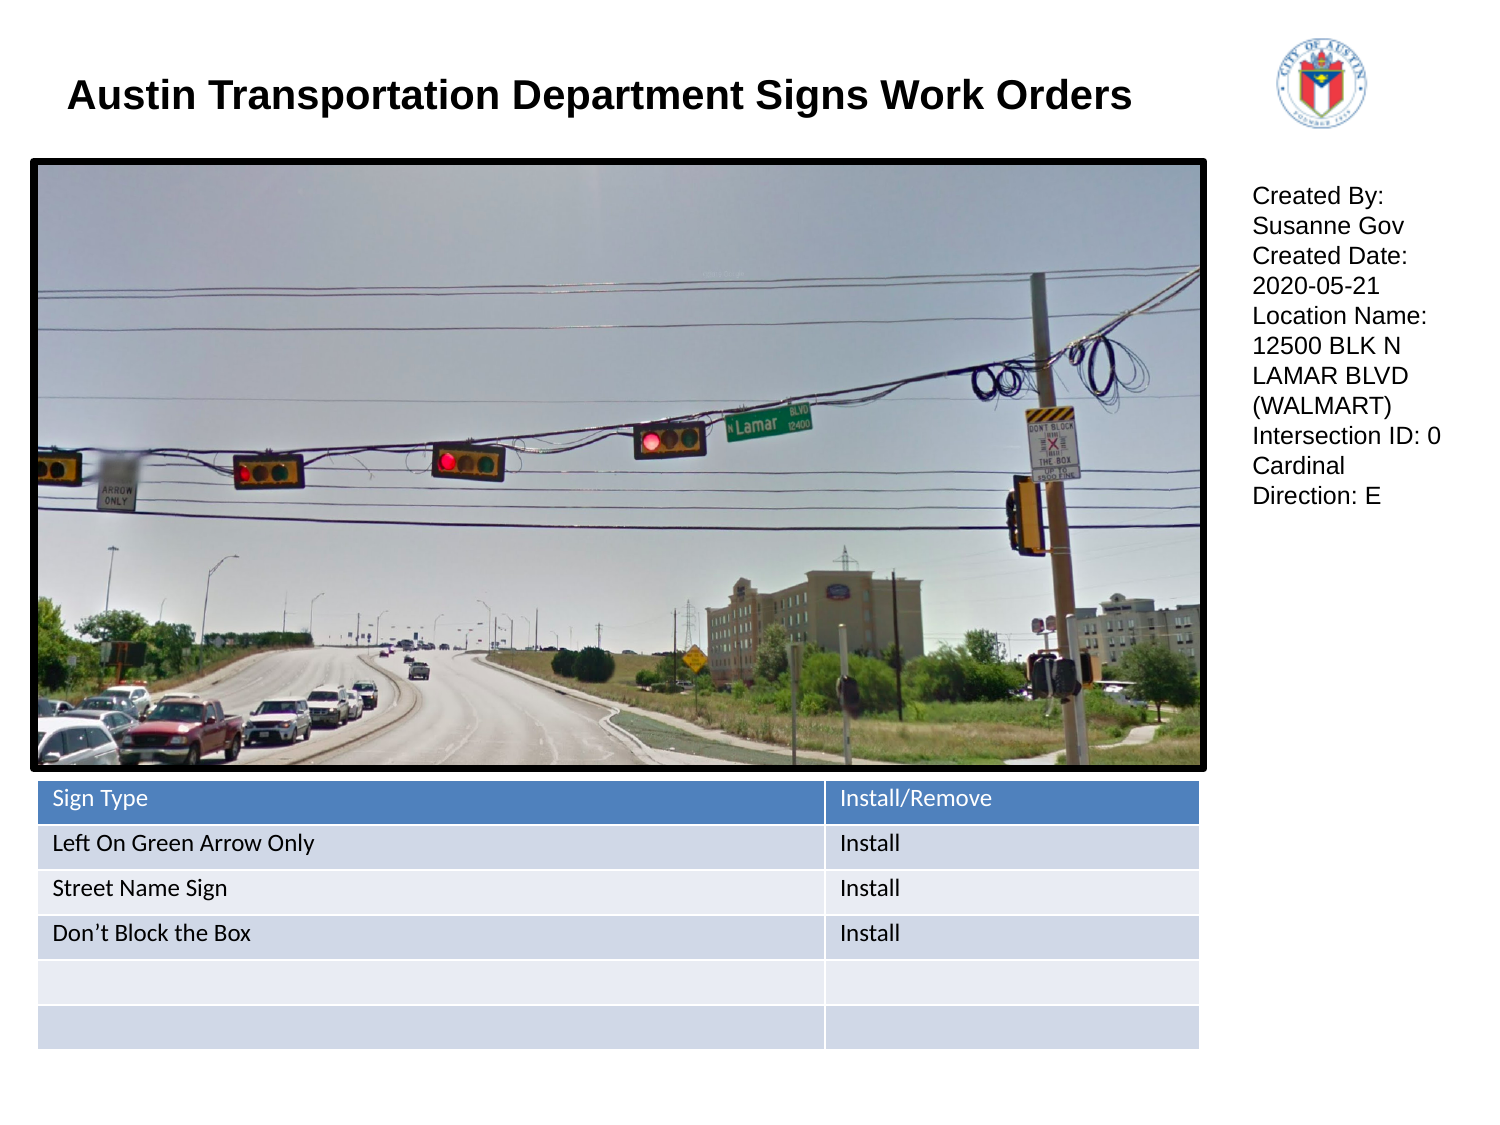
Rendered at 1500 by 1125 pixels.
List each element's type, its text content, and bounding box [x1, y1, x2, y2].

table_cell [38, 1006, 824, 1049]
table_cell [826, 1006, 1199, 1049]
table_cell Left On Green Arrow Only [38, 826, 824, 869]
table_header Install/Remove [826, 781, 1199, 824]
picture [37, 164, 1201, 766]
table_header Sign Type [38, 781, 824, 824]
text_box Austin Transportation Department Signs Work Orders [51, 60, 1149, 125]
table_cell Don’t Block the Box [38, 916, 824, 959]
table_cell Street Name Sign [38, 871, 824, 914]
table_cell [826, 961, 1199, 1004]
table_cell Install [826, 826, 1199, 869]
table_cell [38, 961, 824, 1004]
picture [1274, 37, 1369, 132]
text_box Created By: Susanne Gov Created Date: 2020-05-21 Location Name: 12500 BLK N LAMAR BLVD (WALMART) Intersection ID: 0 Cardinal Direction: E [1237, 172, 1463, 517]
table_cell Install [826, 916, 1199, 959]
table_cell Install [826, 871, 1199, 914]
